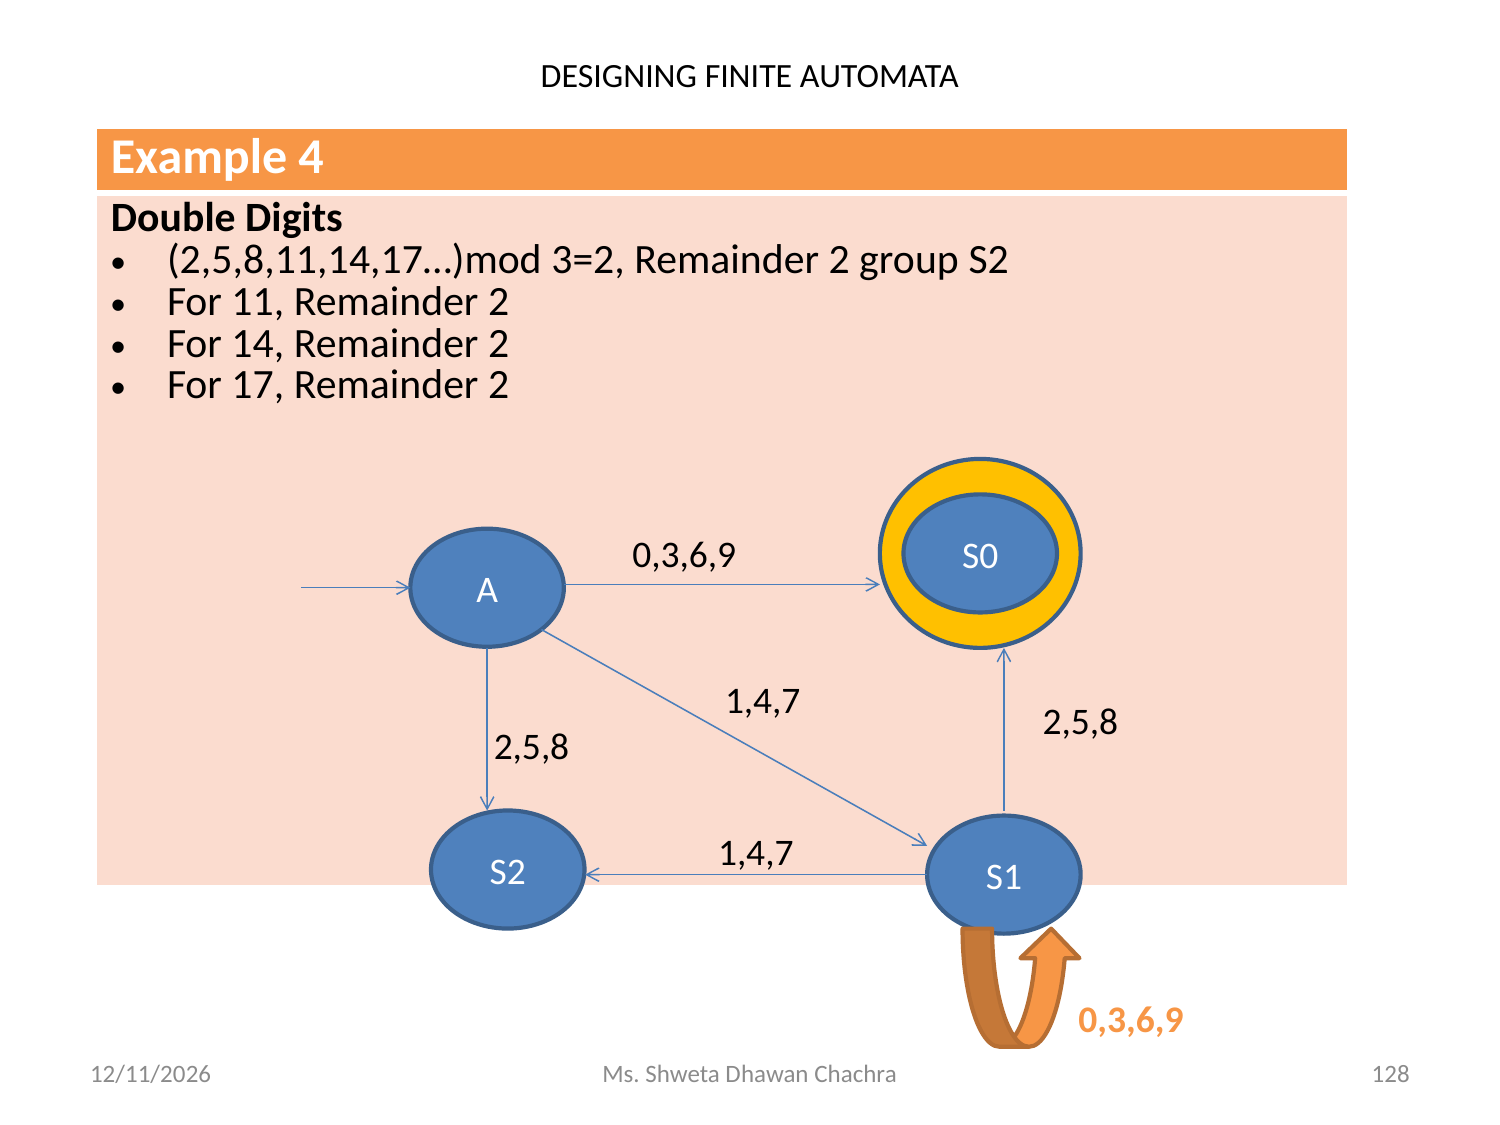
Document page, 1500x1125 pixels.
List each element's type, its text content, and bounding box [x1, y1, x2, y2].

text_box 1,4,7 [703, 856, 809, 873]
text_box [879, 458, 1081, 649]
slide_number 128 [1074, 1042, 1425, 1103]
table_header Example 4 [97, 129, 1347, 190]
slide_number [75, 1042, 425, 1103]
text_box 0,3,6,9 [617, 523, 752, 583]
table_cell Double Digits (2,5,8,11,14,17…)mod 3=2, Remainder 2 group S2 For 11, Remainder 2 For 14, Remainder 2 For 17, Remainder 2 [97, 196, 1347, 885]
text_box S2 [428, 808, 587, 931]
text_box [960, 926, 1082, 1049]
footer Ms. Shweta Dhawan Chachra [512, 1042, 988, 1103]
text_box A [408, 526, 566, 649]
text_box 2,5,8 [478, 714, 482, 775]
text_box S1 [925, 813, 1083, 936]
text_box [541, 629, 928, 847]
title DESIGNING FINITE AUTOMATA [75, 45, 1425, 102]
text_box 2,5,8 [492, 714, 536, 775]
text_box 0,3,6,9 [1063, 987, 1199, 1048]
text_box 2,5,8 [1028, 689, 1134, 750]
